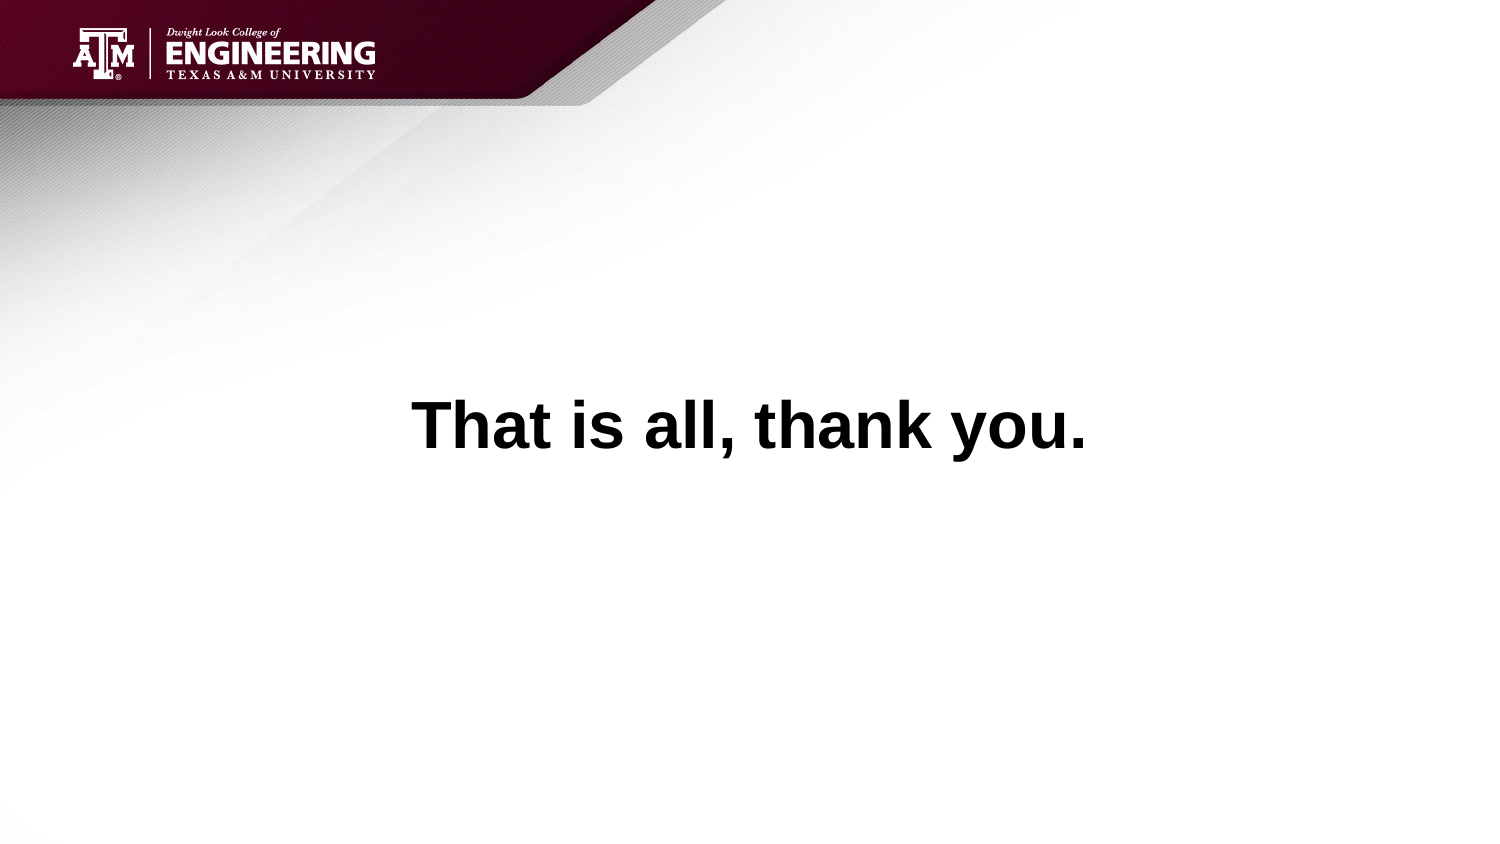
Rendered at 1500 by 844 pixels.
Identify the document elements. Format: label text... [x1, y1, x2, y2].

title That is all, thank you. [75, 372, 1425, 472]
picture [0, 0, 1500, 844]
